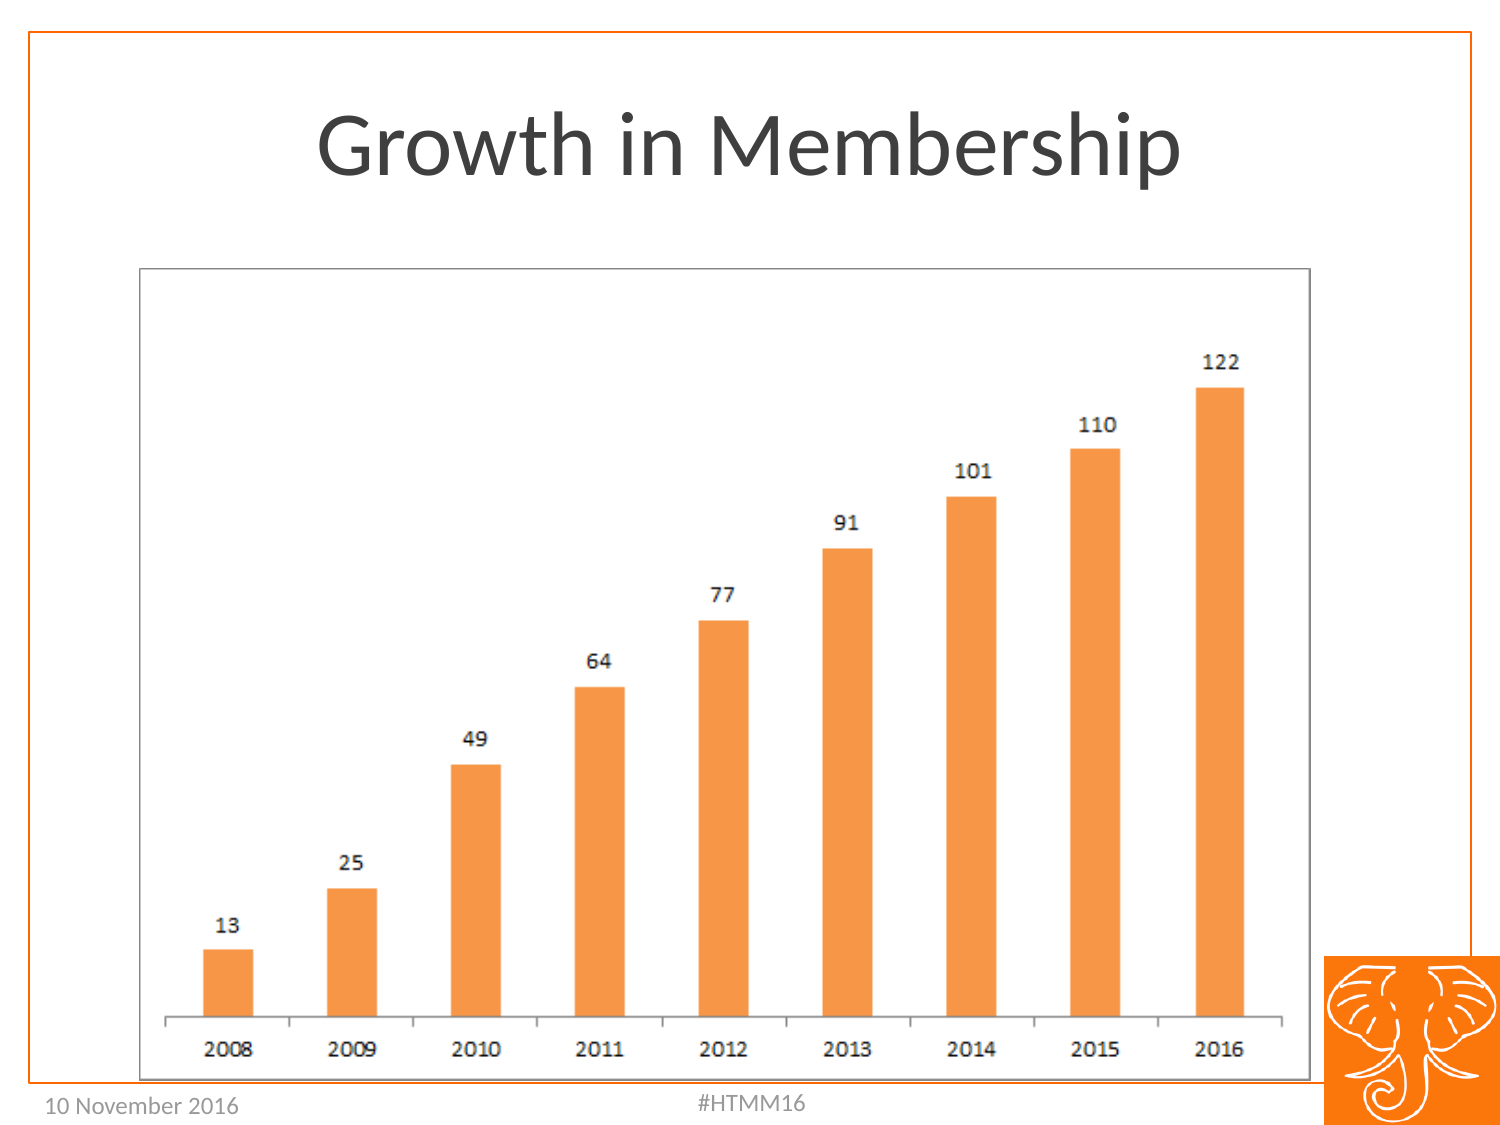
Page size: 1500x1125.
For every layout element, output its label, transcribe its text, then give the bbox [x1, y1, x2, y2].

title Growth in Membership [75, 45, 1425, 233]
picture [139, 268, 1311, 1082]
picture [1324, 956, 1500, 1125]
